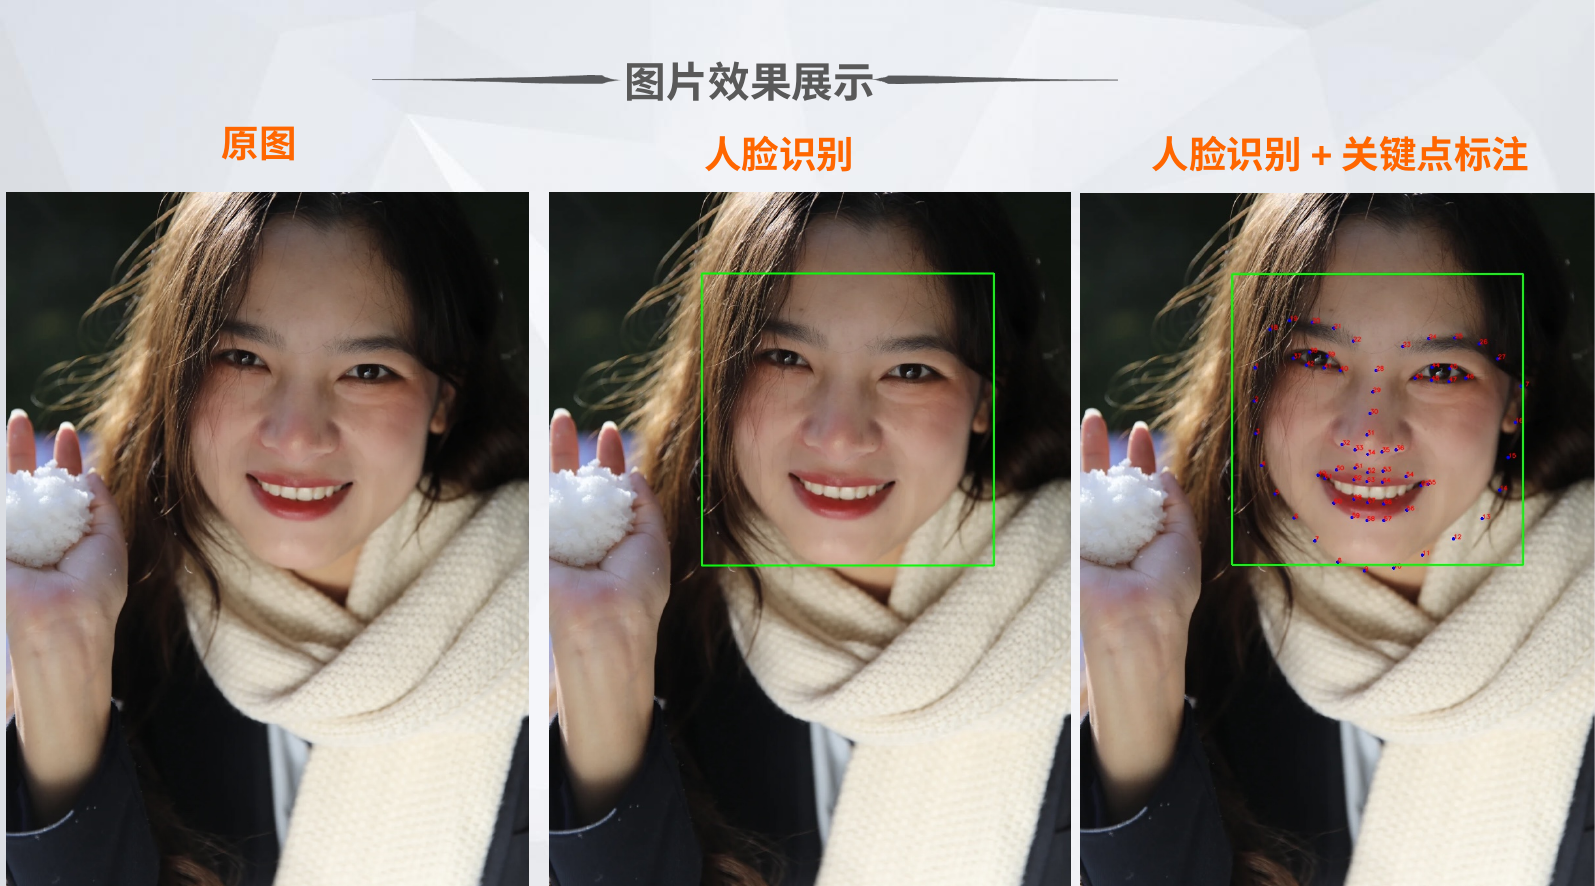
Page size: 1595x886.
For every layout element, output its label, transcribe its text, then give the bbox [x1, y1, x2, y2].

text_box 人脸识别+关键点标注 [1136, 124, 1544, 184]
picture [0, 0, 1595, 886]
text_box 人脸识别 [689, 124, 870, 184]
text_box 原图 [206, 112, 312, 172]
text_box 图片效果展示 [584, 55, 916, 106]
